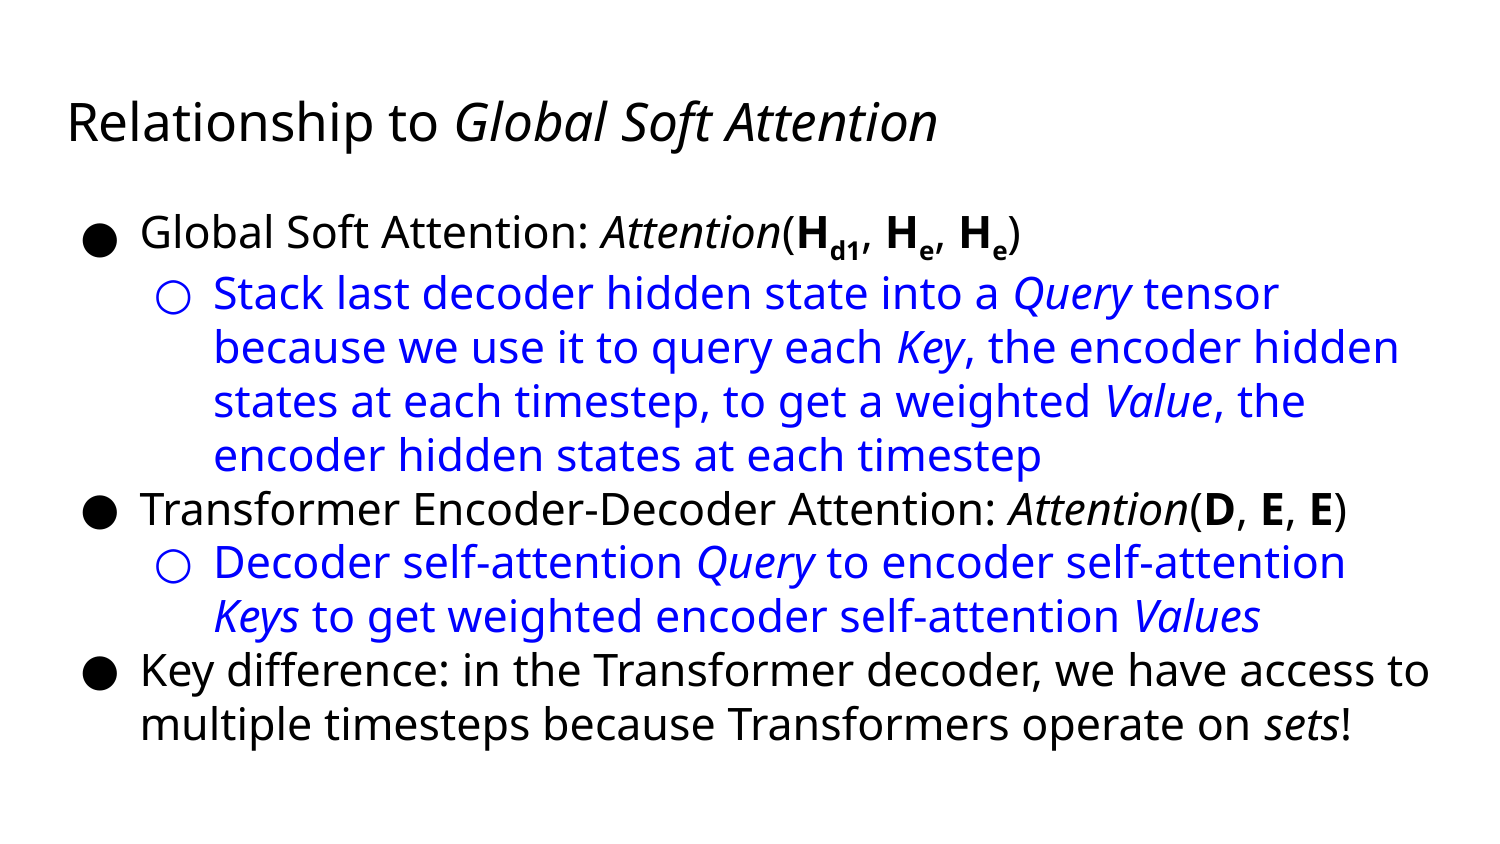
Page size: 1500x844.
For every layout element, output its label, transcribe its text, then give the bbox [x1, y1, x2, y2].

title Relationship to Global Soft Attention [51, 72, 1449, 167]
list Global Soft Attention: Attention(Hd1, He, He) Stack last decoder hidden state into a Query tensor because we use it to query each Key, the encoder hidden states at each timestep, to get a weighted Value, the encoder hidden states at each timestep Transformer Encoder-Decoder Attention: Attention(D, E, E) Decoder self-attention Query to encoder self-attention Keys to get weighted encoder self-attention Values Key difference: in the Transformer decoder, we have access to multiple timesteps because Transformers operate on sets! [51, 189, 1449, 809]
